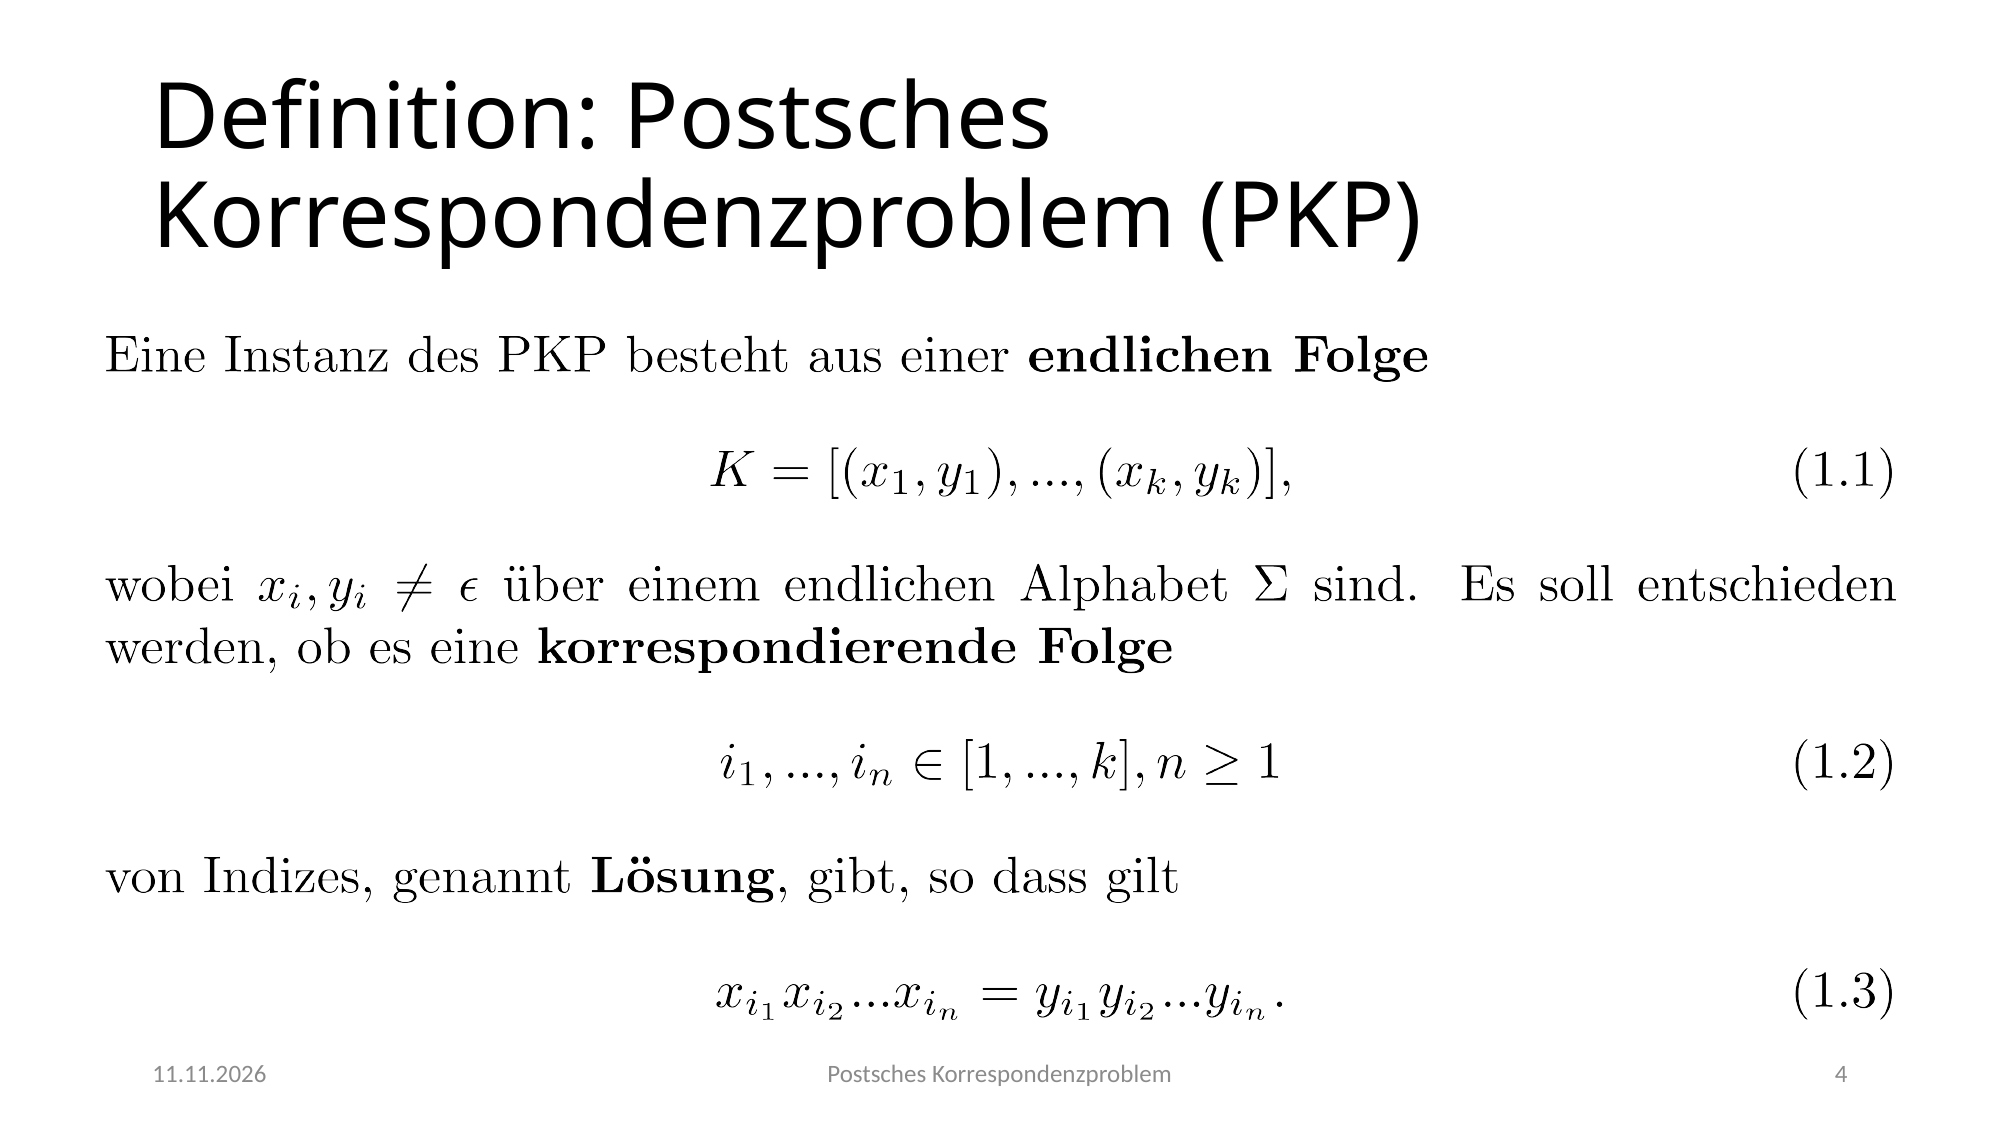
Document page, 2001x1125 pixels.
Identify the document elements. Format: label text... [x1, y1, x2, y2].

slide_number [137, 1042, 588, 1103]
picture [105, 335, 1896, 1020]
footer Postsches Korrespondenzproblem [662, 1042, 1338, 1103]
slide_number 4 [1412, 1042, 1863, 1103]
title Definition: Postsches Korrespondenzproblem (PKP) [137, 59, 1863, 278]
